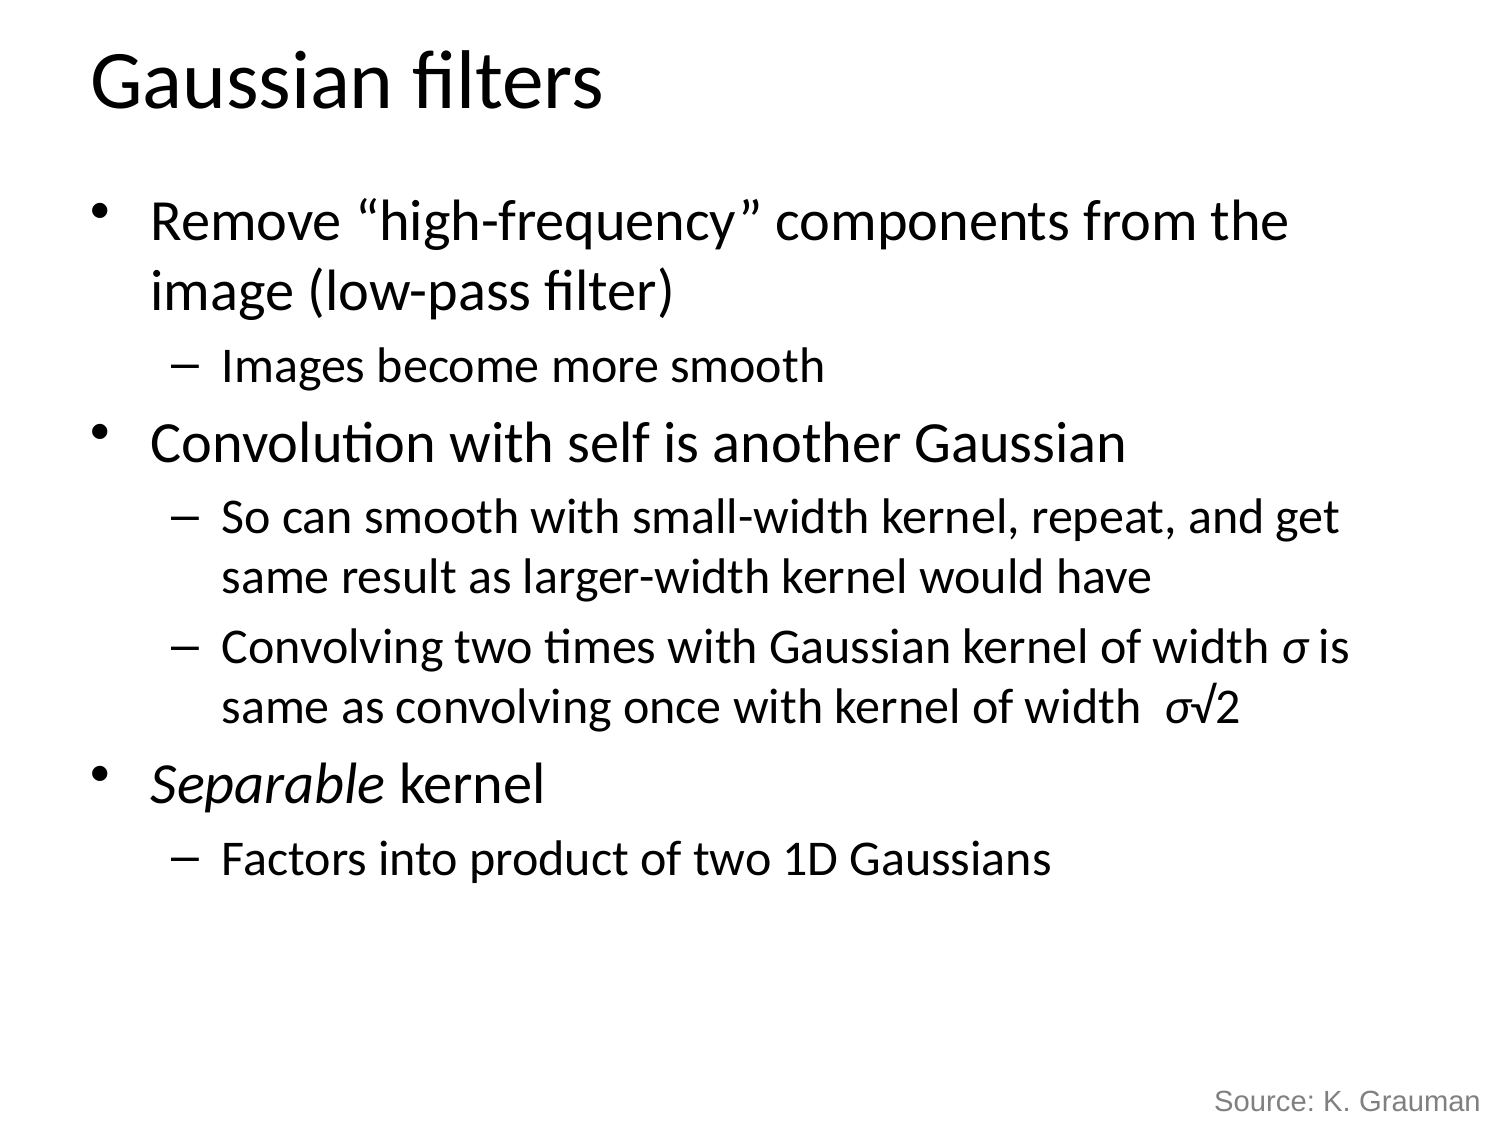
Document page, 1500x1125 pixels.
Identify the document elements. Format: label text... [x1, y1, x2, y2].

list Remove “high-frequency” components from the image (low-pass filter) Images become more smooth Convolution with self is another Gaussian So can smooth with small-width kernel, repeat, and get same result as larger-width kernel would have Convolving two times with Gaussian kernel of width σ is same as convolving once with kernel of width σ√2 Separable kernel Factors into product of two 1D Gaussians [74, 174, 1426, 1026]
text_box Source: K. Grauman [1199, 1074, 1496, 1125]
title Gaussian filters [74, 0, 1426, 151]
